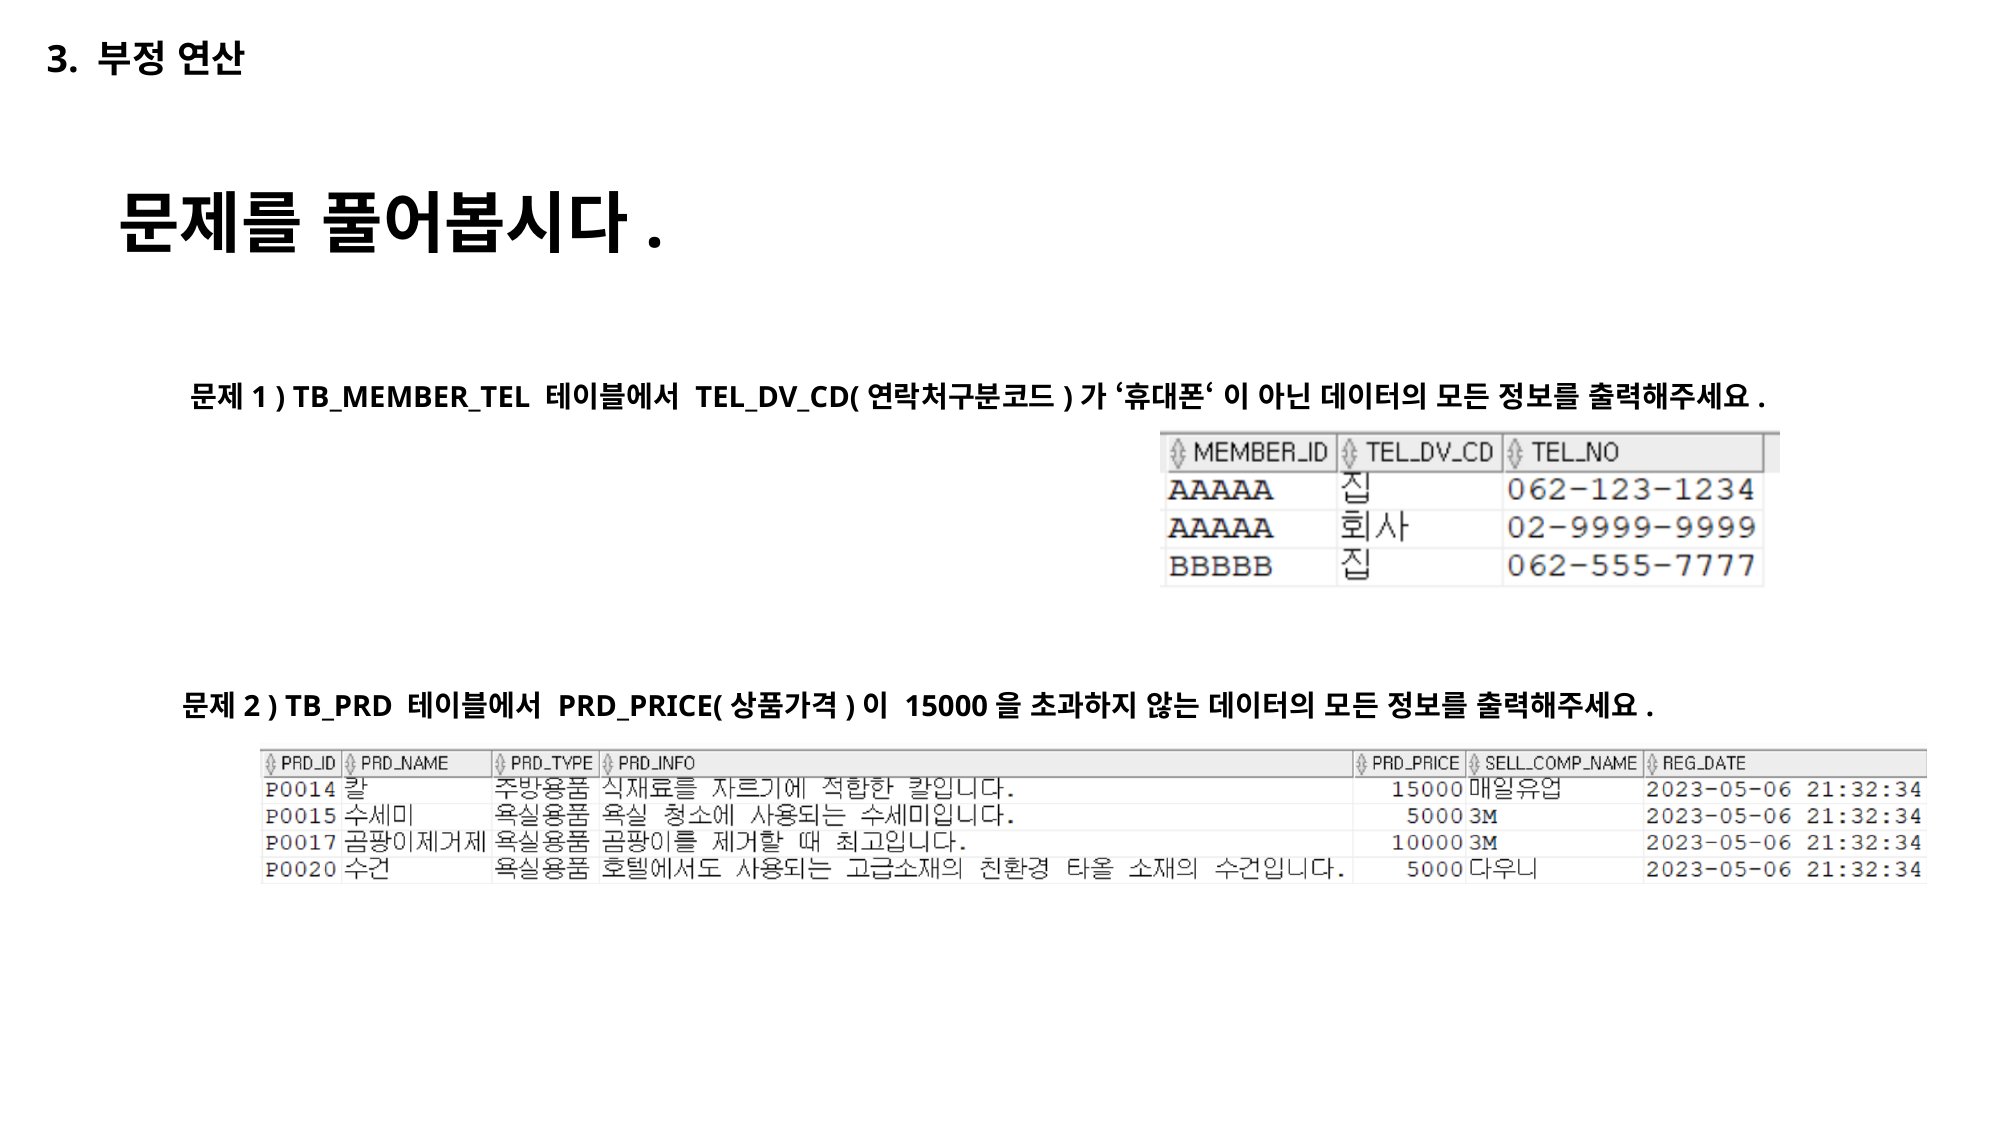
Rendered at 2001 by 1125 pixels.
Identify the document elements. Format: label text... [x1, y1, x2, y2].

text_box 3. 부정 연산 [31, 27, 529, 87]
text_box 문제를 풀어봅시다. [103, 173, 884, 268]
text_box 문제1 ) TB_MEMBER_TEL 테이블에서 TEL_DV_CD(연락처구분코드)가 ‘휴대폰‘ 이 아닌 데이터의 모든 정보를 출력해주세요. [175, 370, 1781, 421]
text_box 문제2 ) TB_PRD 테이블에서 PRD_PRICE(상품가격)이 15000을 초과하지 않는 데이터의 모든 정보를 출력해주세요. [167, 679, 1669, 730]
picture [259, 742, 1927, 884]
picture [1160, 427, 1780, 597]
